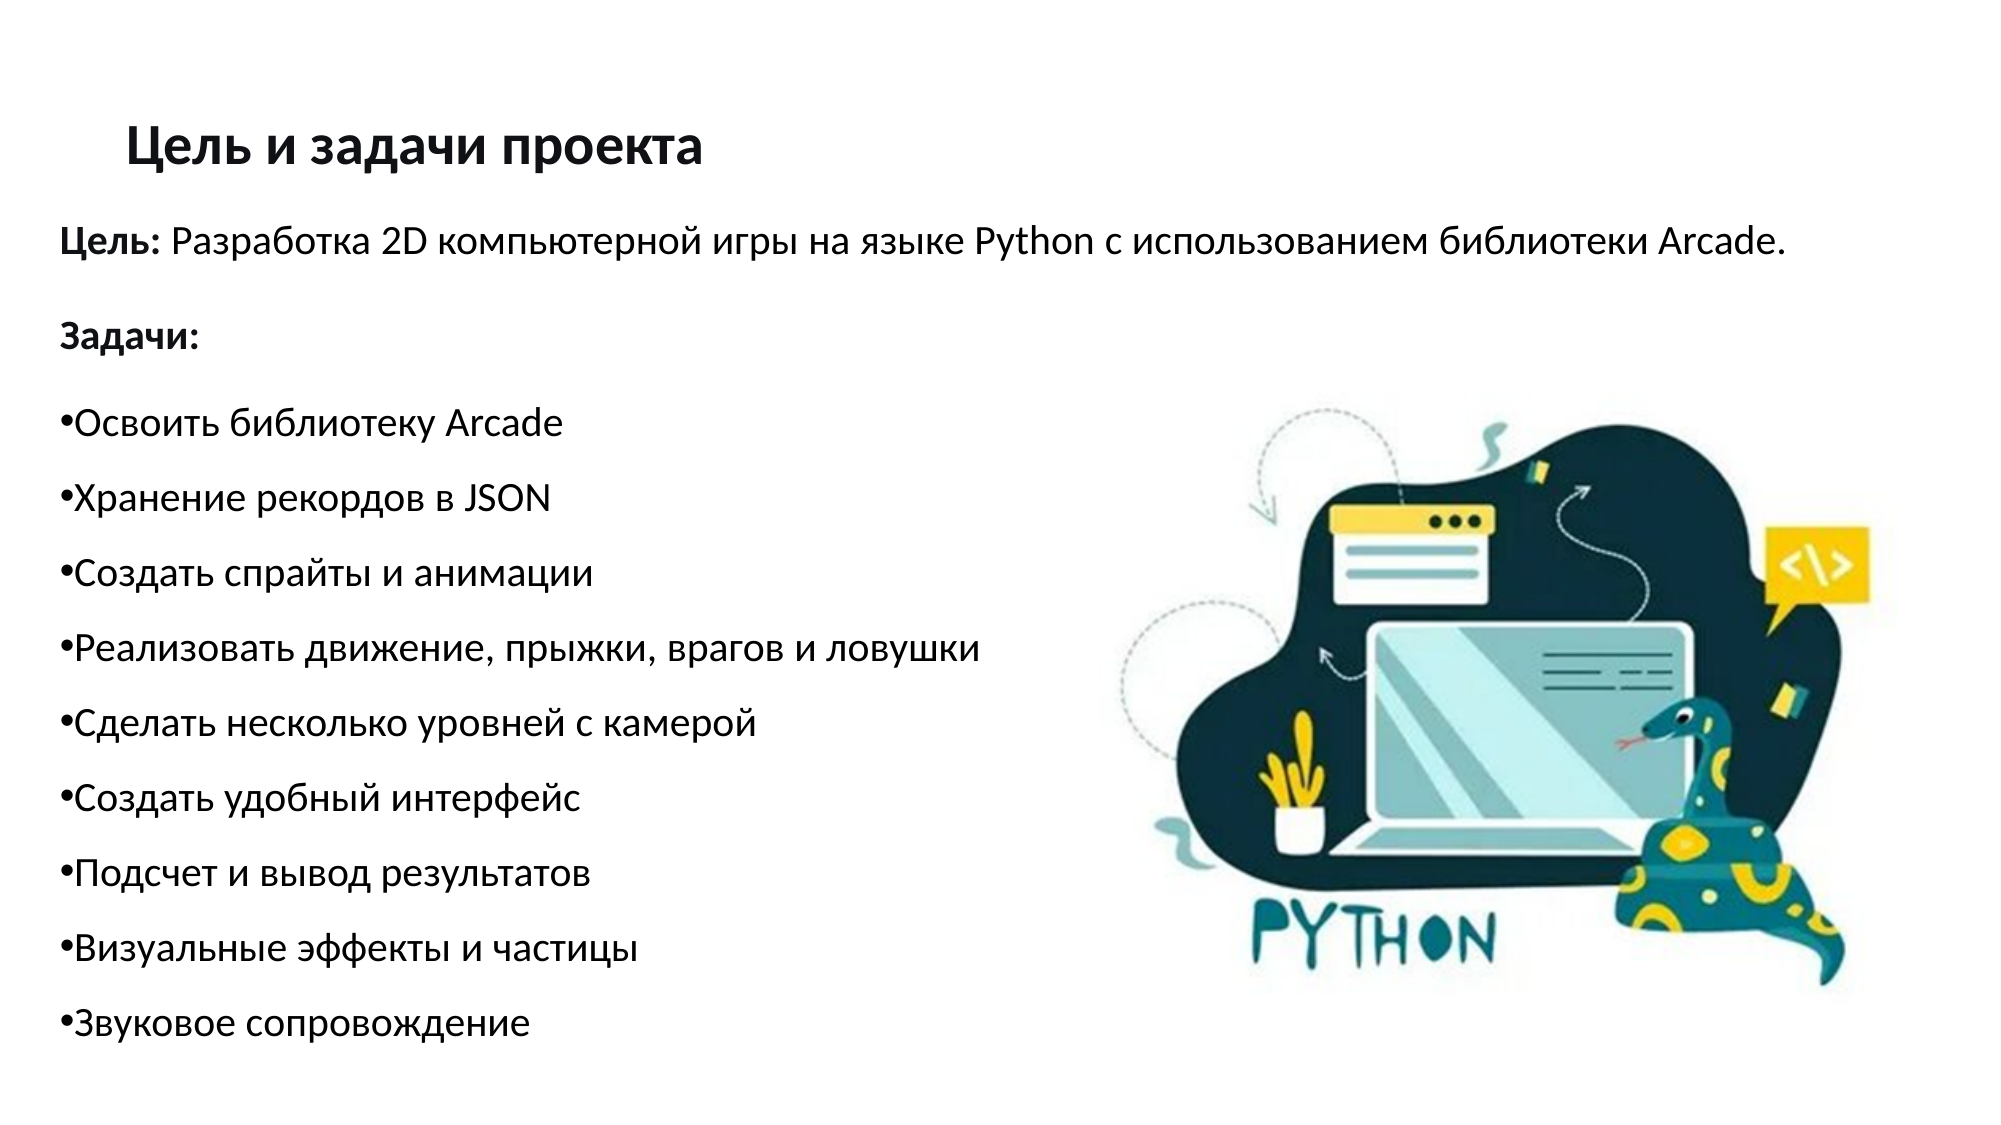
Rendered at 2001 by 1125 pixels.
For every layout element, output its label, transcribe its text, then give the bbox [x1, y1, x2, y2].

text_box Задачи: Освоить библиотеку Arcade Хранение рекордов в JSON Создать спрайты и анимации Реализовать движение, прыжки, врагов и ловушки Сделать несколько уровней с камерой Создать удобный интерфейс Подсчет и вывод результатов Визуальные эффекты и частицы Звуковое сопровождение [45, 271, 1105, 1053]
picture [999, 361, 1995, 1027]
text_box Цель и задачи проекта Цель: Разработка 2D компьютерной игры на языке Python с использованием библиотеки Arcade. [45, 98, 1839, 271]
